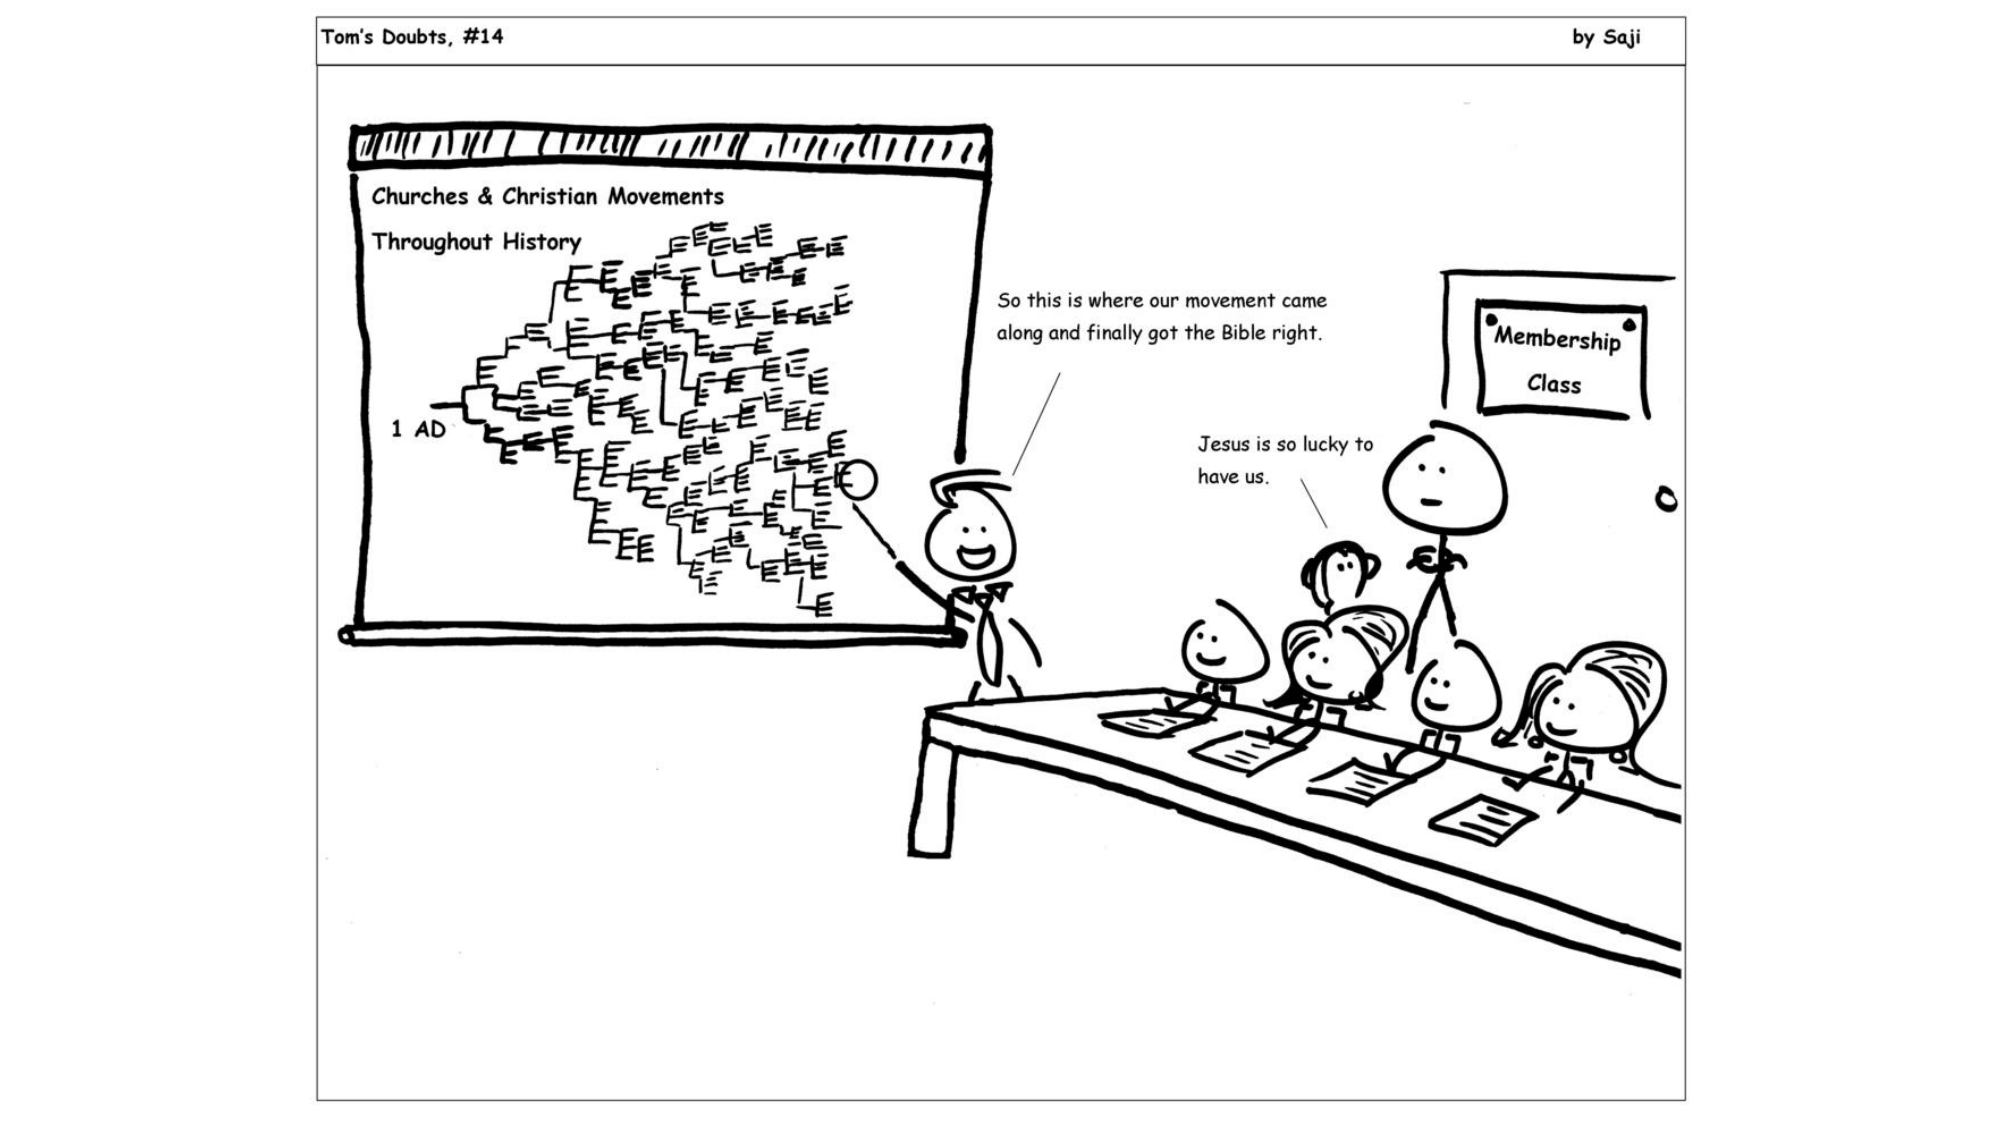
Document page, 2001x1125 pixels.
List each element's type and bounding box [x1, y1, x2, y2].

picture [274, 0, 1726, 1125]
